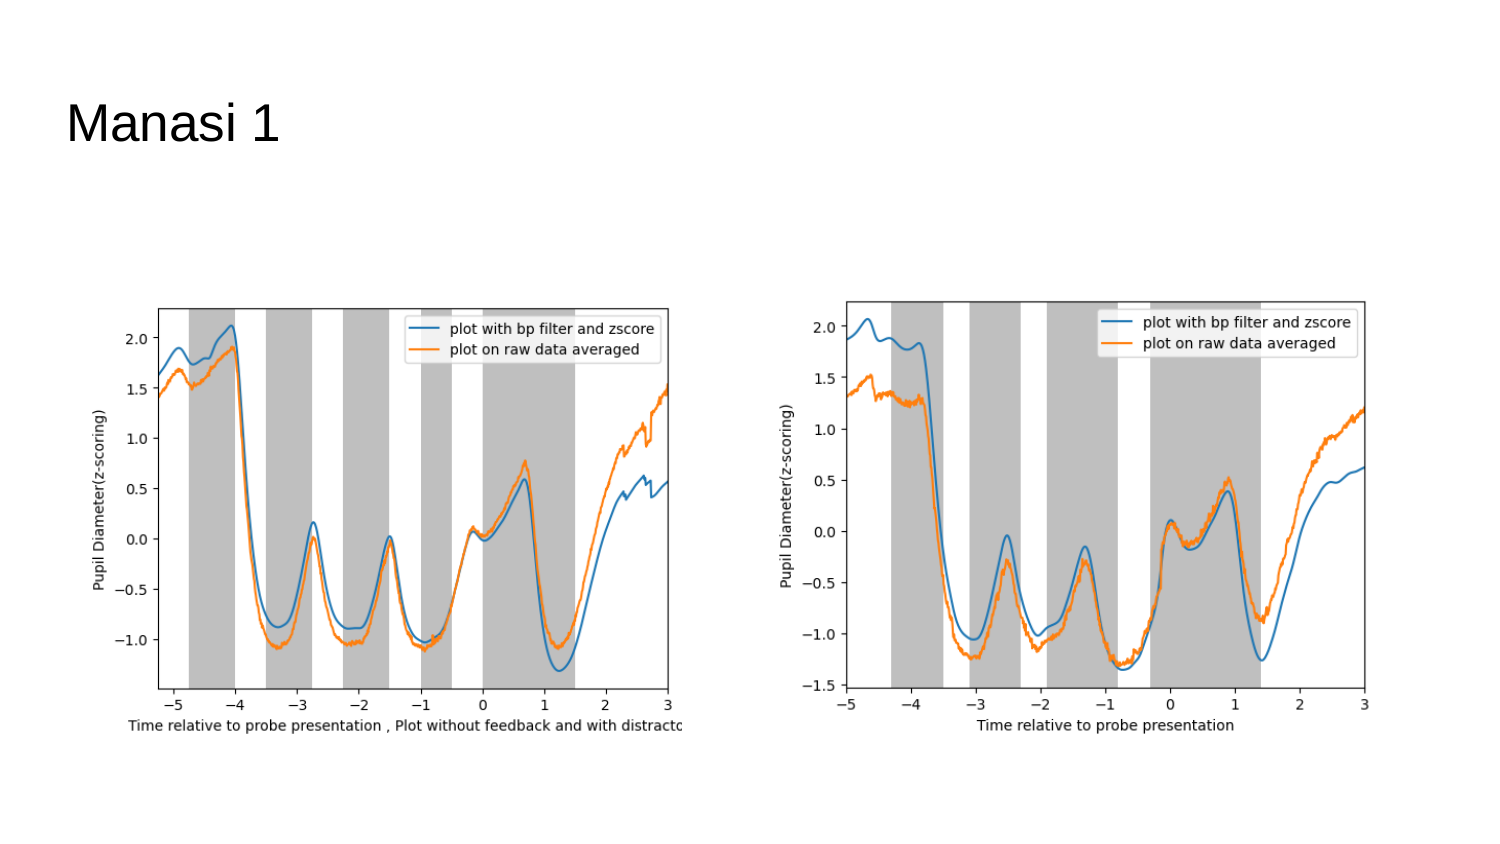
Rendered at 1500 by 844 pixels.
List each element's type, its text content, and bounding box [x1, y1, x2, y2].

picture [770, 291, 1380, 744]
title Manasi 1 [51, 72, 1449, 167]
picture [82, 299, 682, 744]
